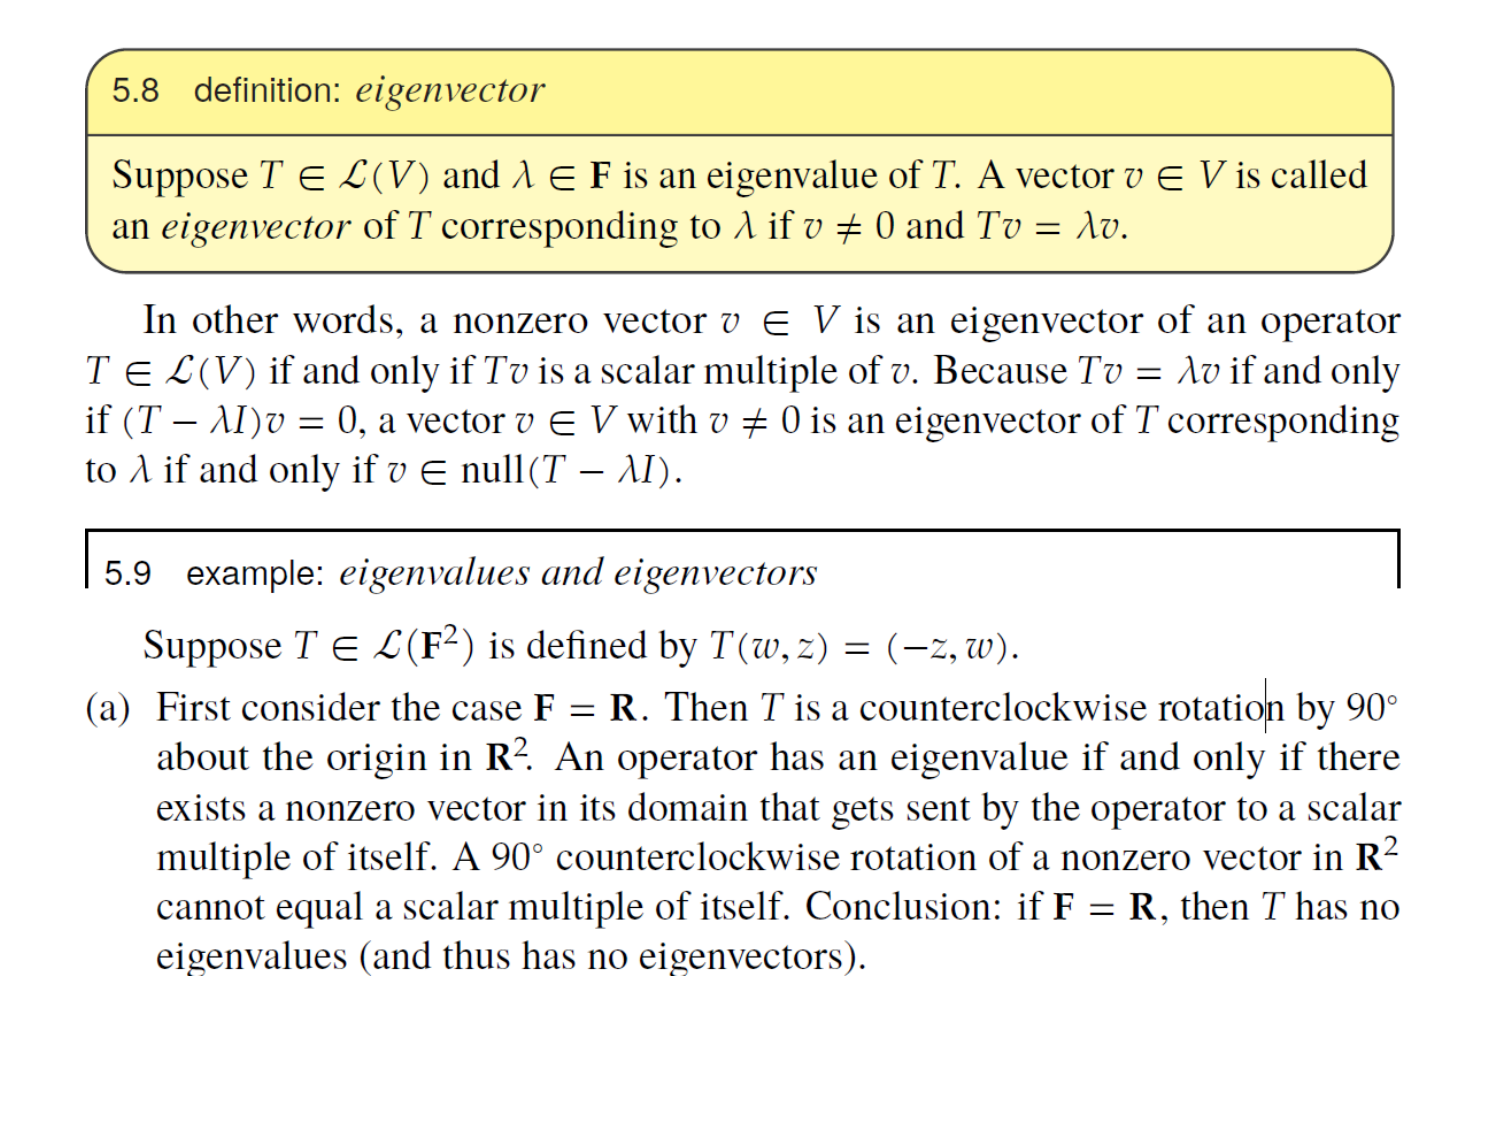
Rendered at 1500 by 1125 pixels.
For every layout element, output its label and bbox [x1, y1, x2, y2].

picture [85, 41, 1457, 976]
